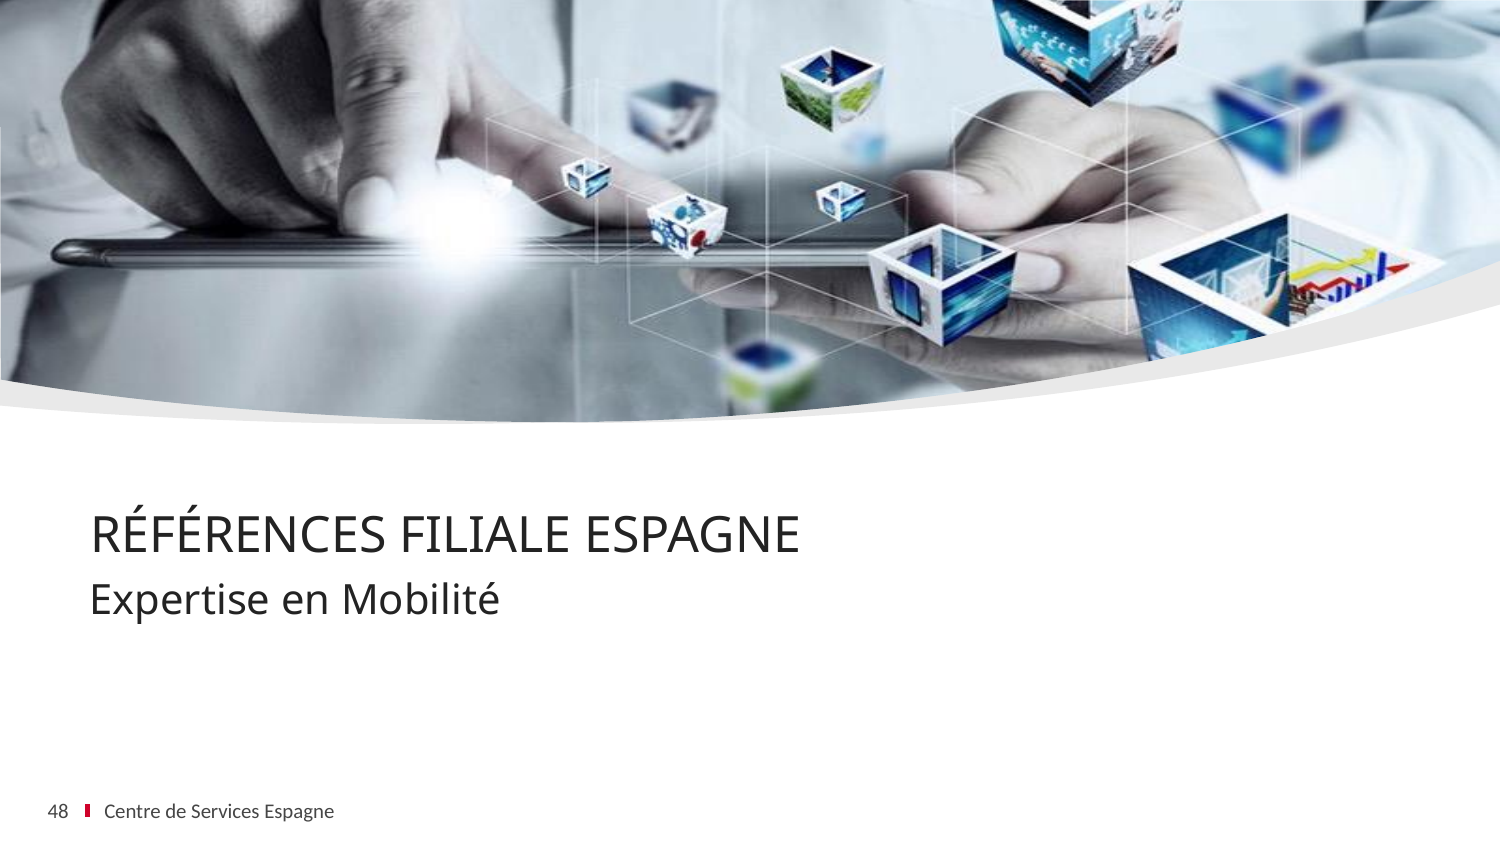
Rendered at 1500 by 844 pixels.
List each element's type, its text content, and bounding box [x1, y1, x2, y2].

slide_number 48 [20, 800, 69, 821]
footer Centre de Services Espagne [89, 792, 649, 828]
picture [0, 0, 1500, 423]
subtitle Expertise en Mobilité [89, 572, 1149, 624]
title Références filiale Espagne [90, 447, 1149, 572]
